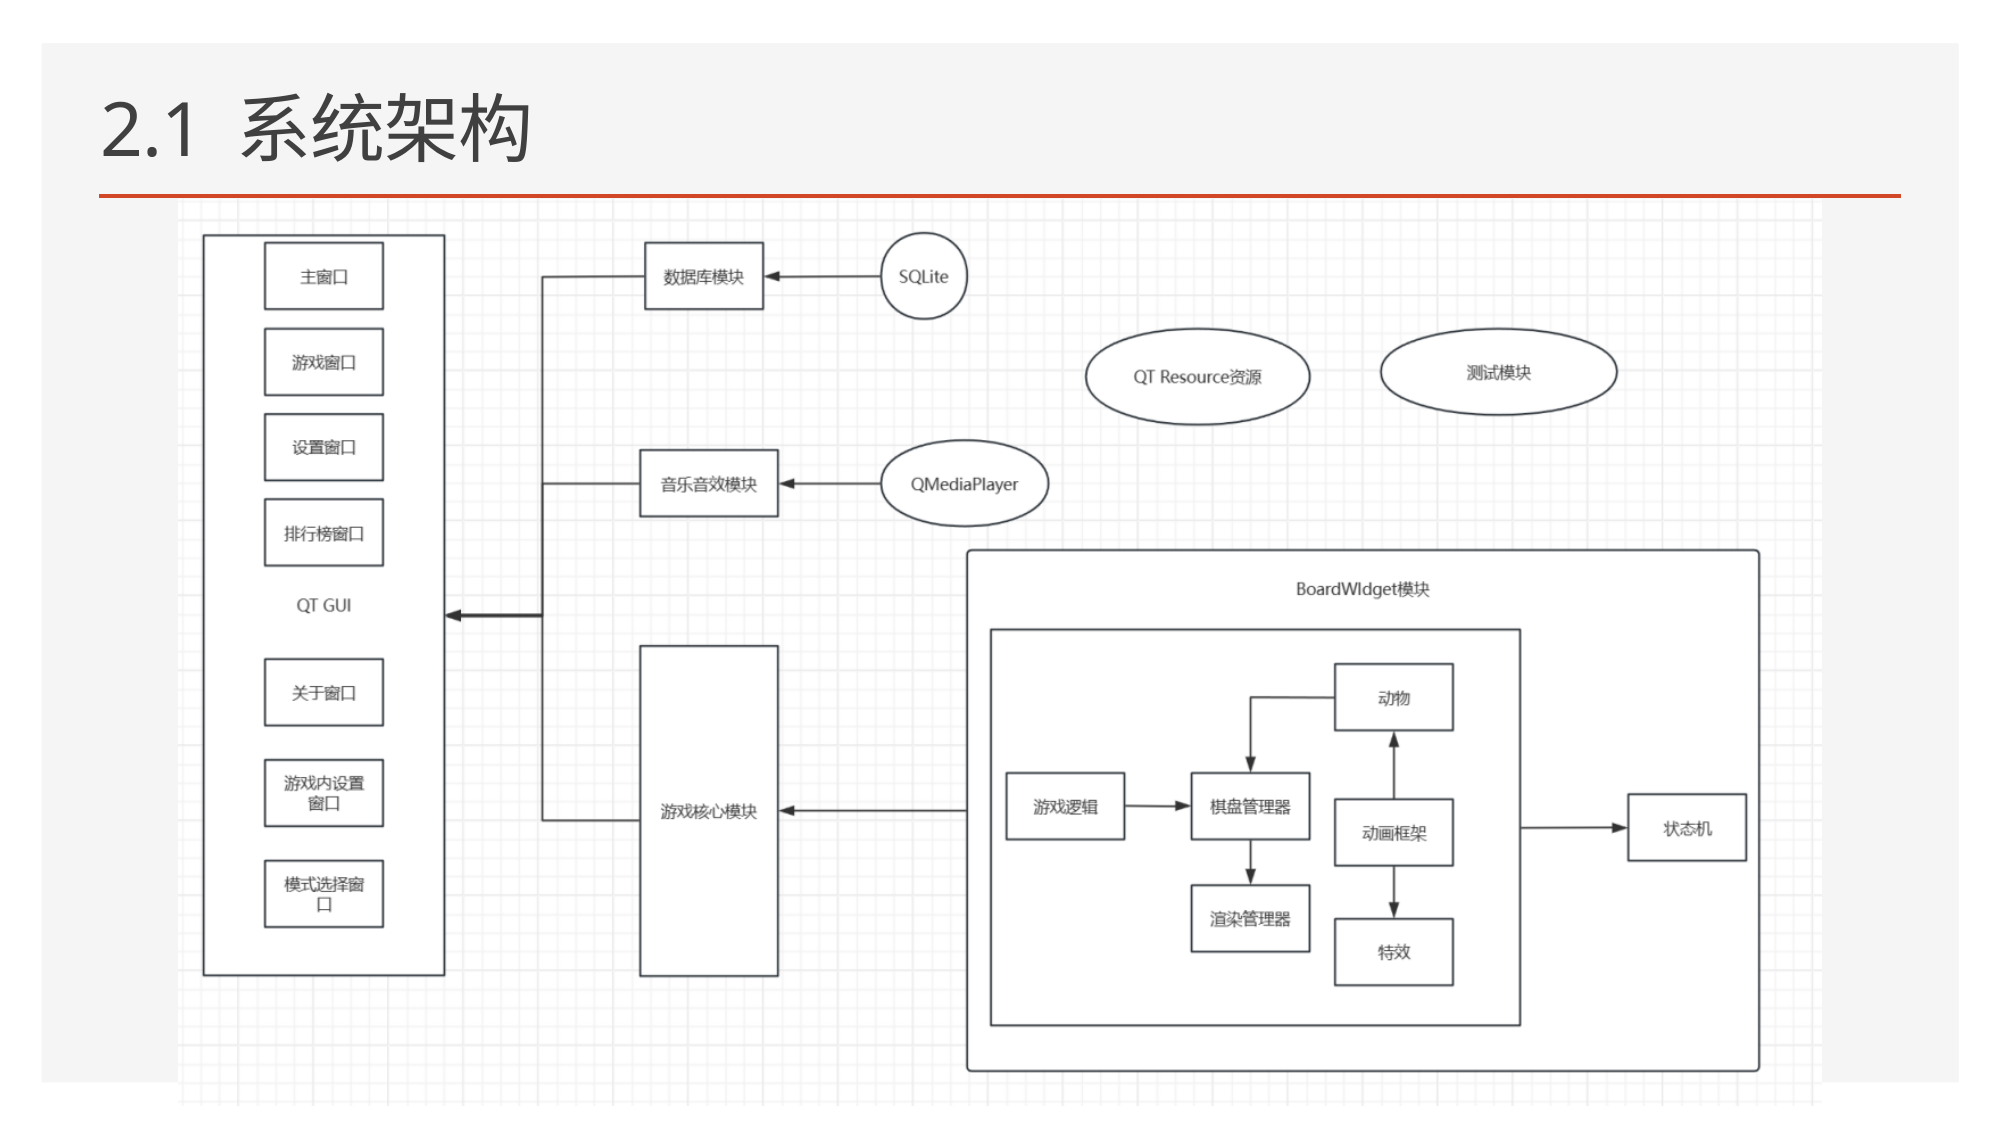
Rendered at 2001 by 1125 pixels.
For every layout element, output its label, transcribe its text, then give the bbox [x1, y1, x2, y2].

title 2.1 系统架构 [85, 73, 1214, 179]
picture [178, 199, 1822, 1106]
